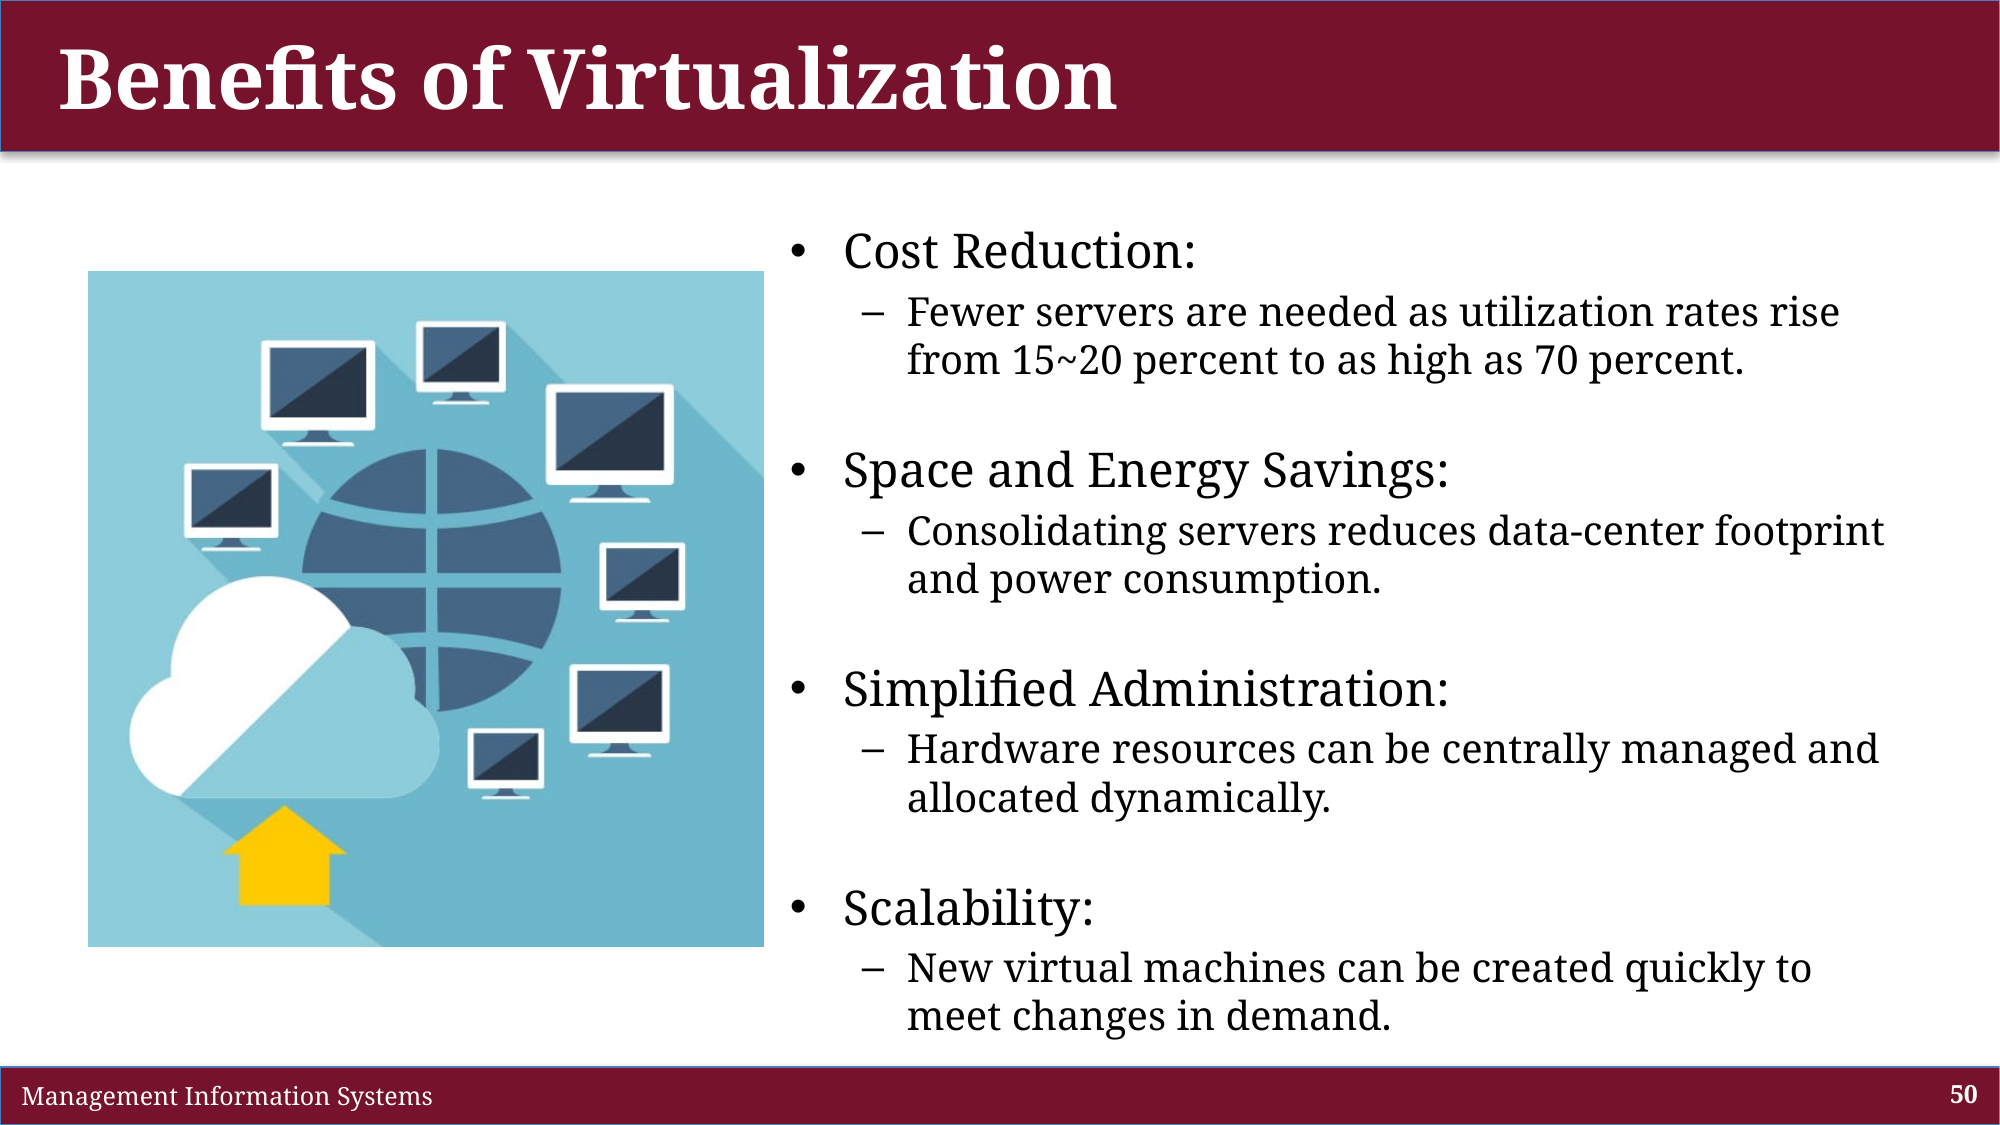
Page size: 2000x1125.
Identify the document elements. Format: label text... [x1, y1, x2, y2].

text_box [475, 1066, 1649, 1125]
slide_number 50 [1649, 1066, 2000, 1125]
list Cost Reduction: Fewer servers are needed as utilization rates rise from 15~20 percent to as high as 70 percent. Space and Energy Savings: Consolidating servers reduces data-center footprint and power consumption. Simplified Administration: Hardware resources can be centrally managed and allocated dynamically. Scalability: New virtual machines can be created quickly to meet changes in demand. [774, 213, 1911, 1047]
picture [88, 271, 765, 947]
footer Management Information Systems [0, 1066, 475, 1125]
title Benefits of Virtualization [0, 0, 2000, 152]
